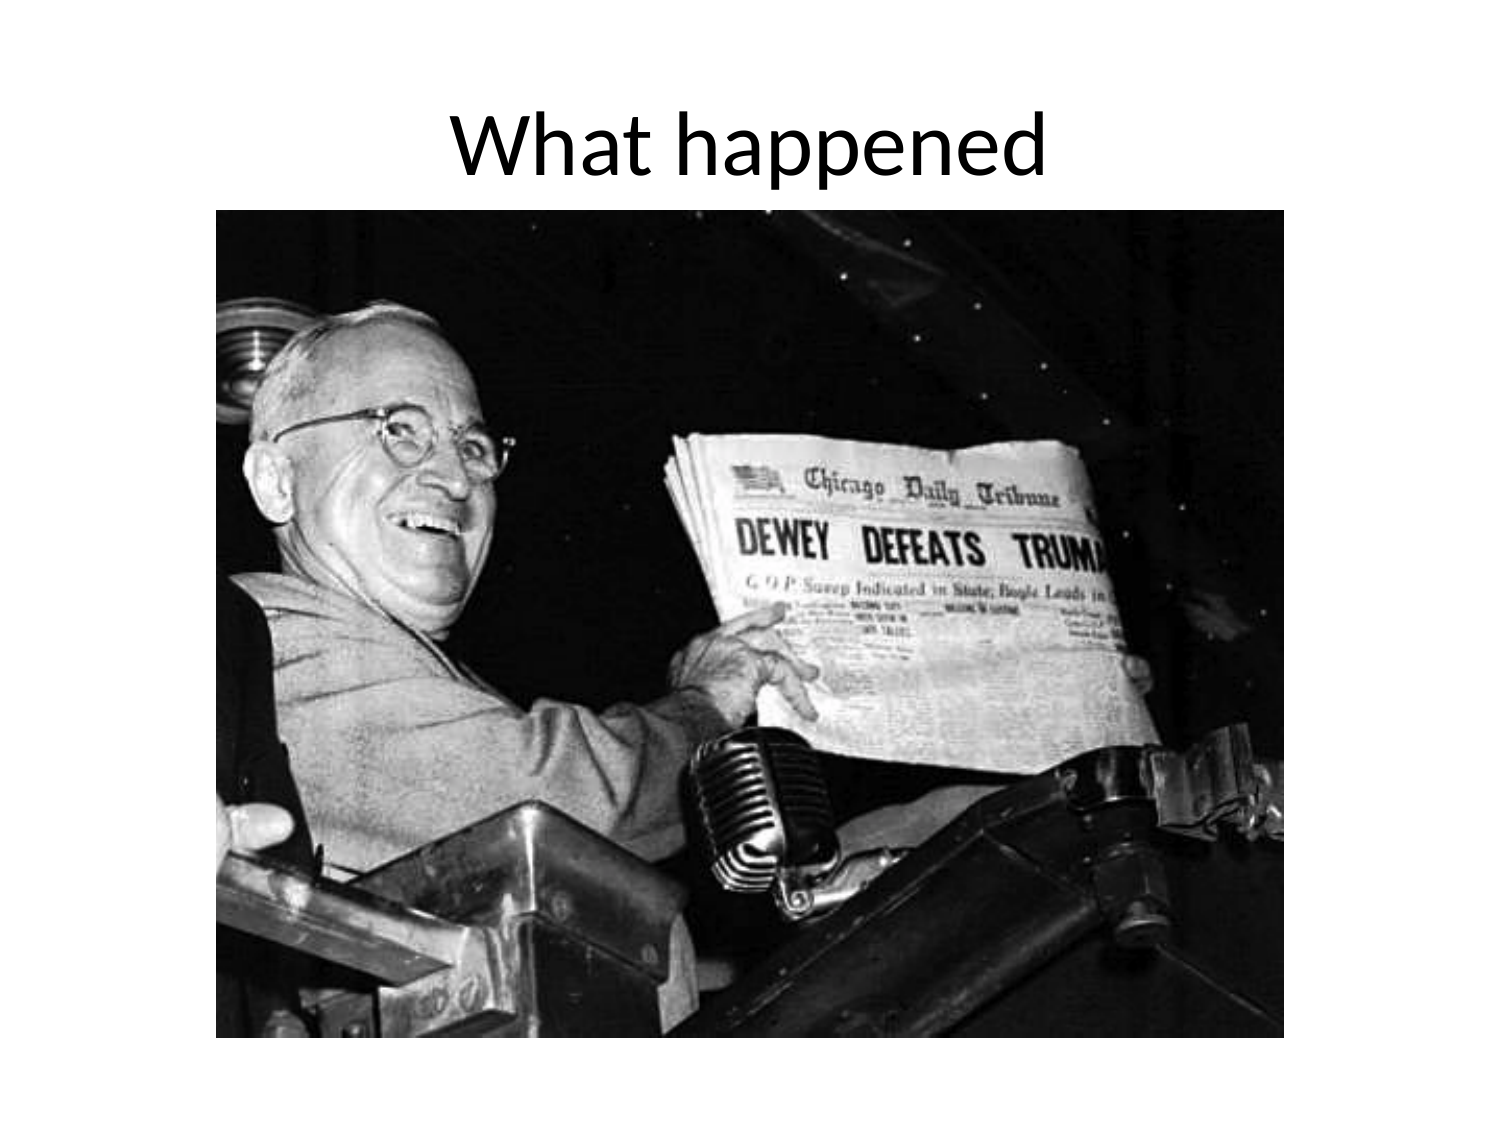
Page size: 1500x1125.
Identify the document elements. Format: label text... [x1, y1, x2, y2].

picture [216, 210, 1284, 1038]
title What happened [75, 45, 1425, 233]
